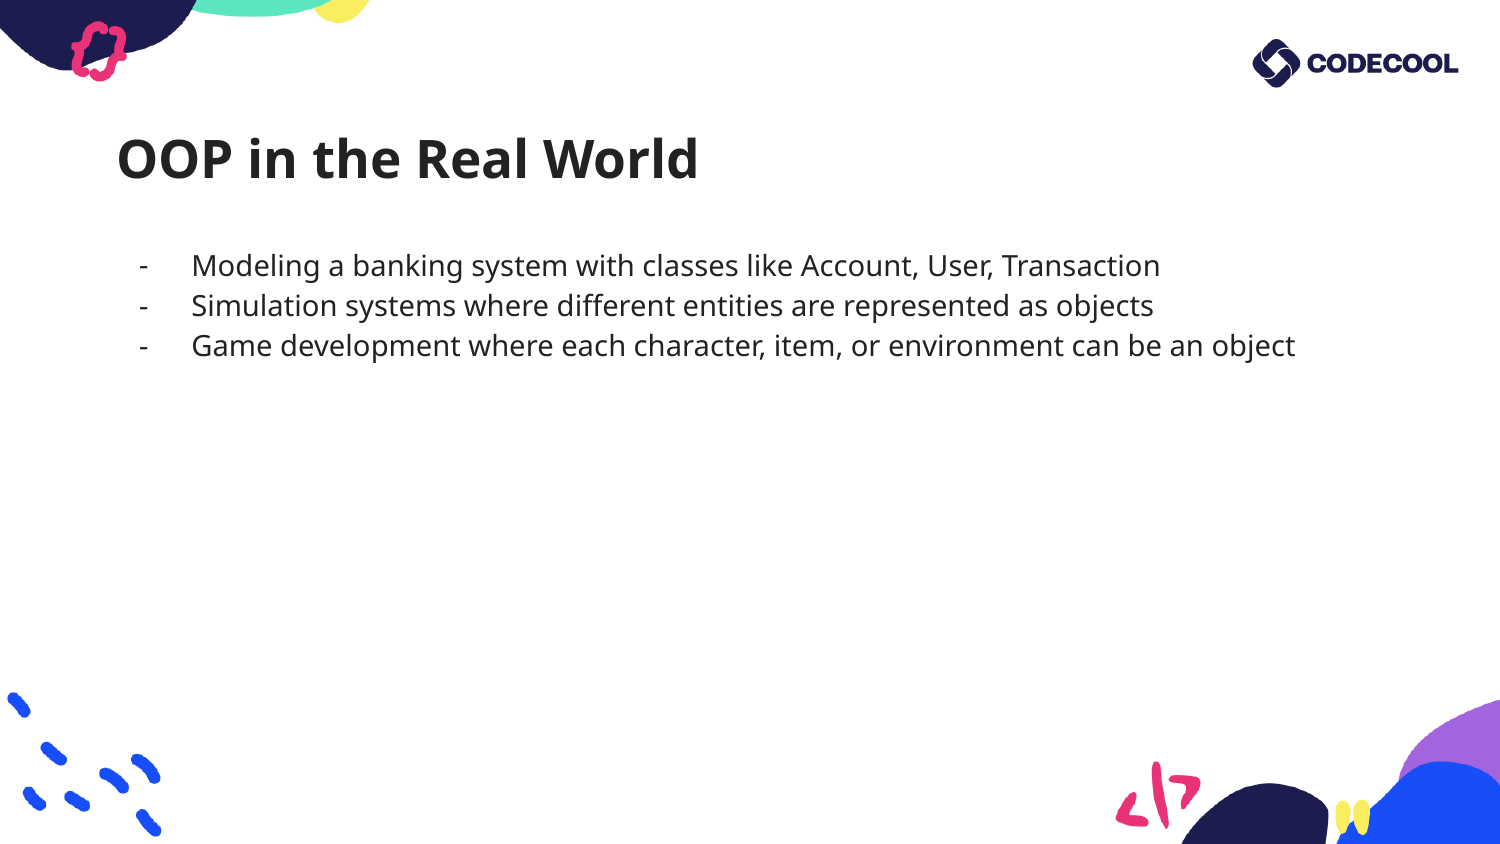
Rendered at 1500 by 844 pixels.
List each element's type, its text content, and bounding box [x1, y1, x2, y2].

list Modeling a banking system with classes like Account, User, Transaction Simulation systems where different entities are represented as objects Game development where each character, item, or environment can be an object [101, 226, 1403, 741]
title OOP in the Real World [101, 110, 1499, 205]
picture [0, 0, 1500, 844]
